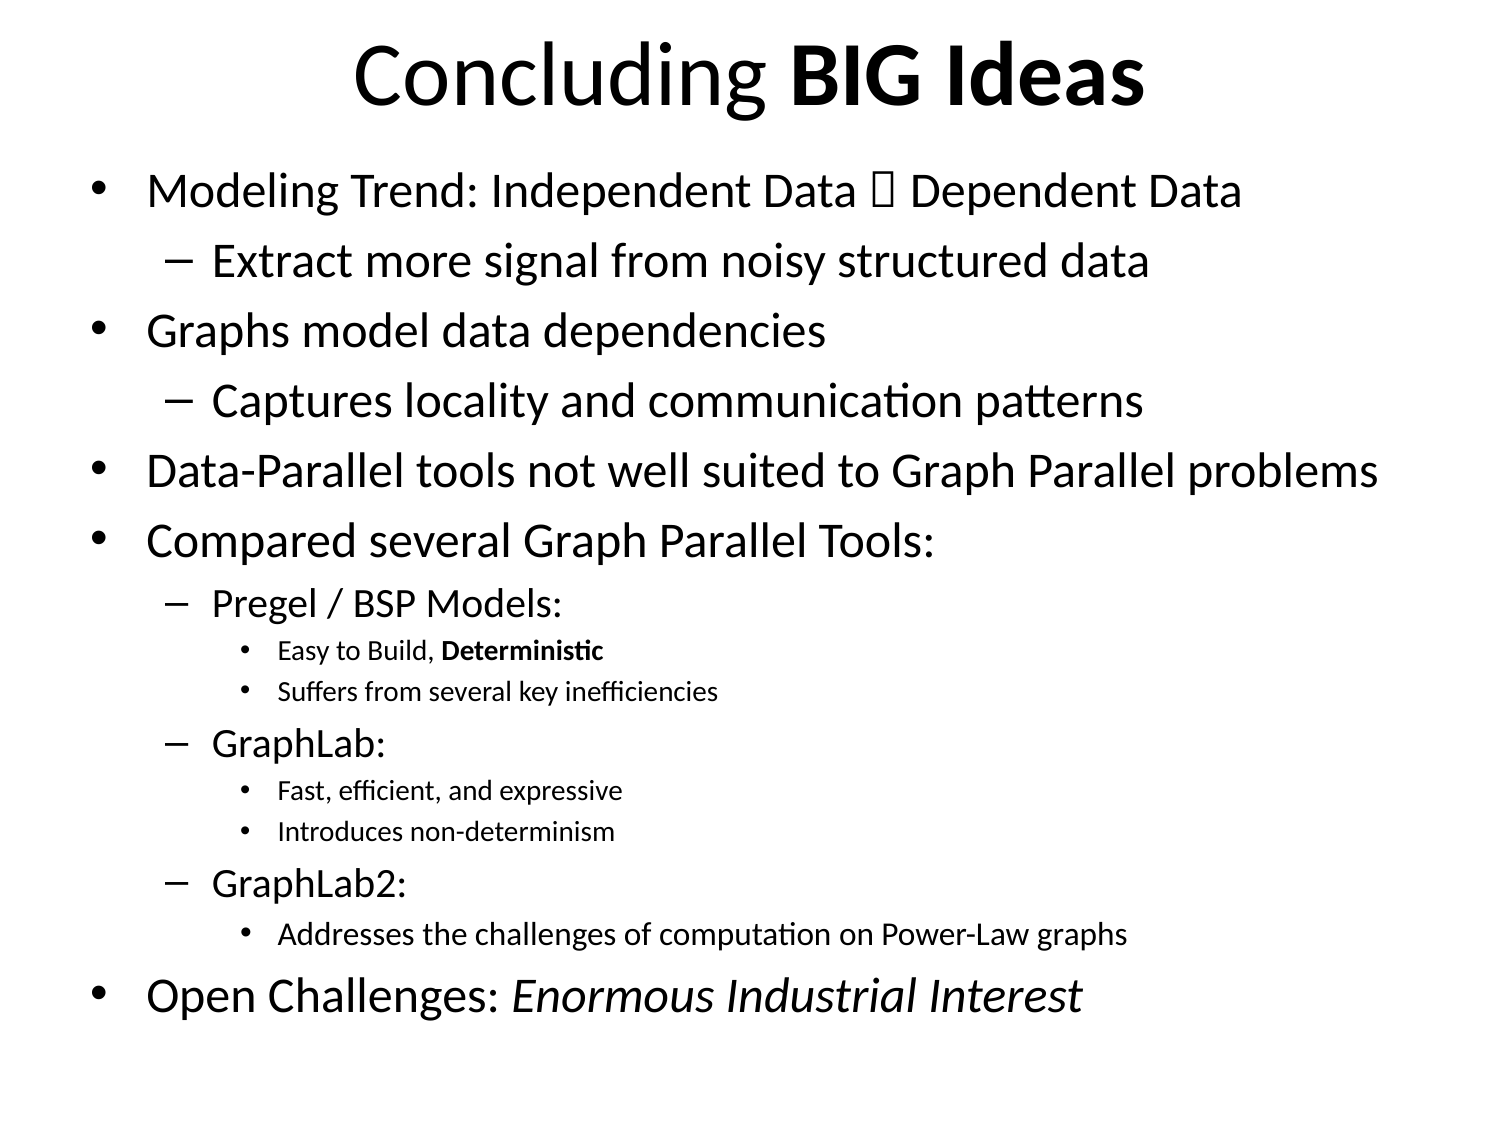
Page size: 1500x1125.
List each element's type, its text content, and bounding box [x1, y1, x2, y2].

title Concluding BIG Ideas [75, 0, 1425, 149]
list Modeling Trend: Independent Data  Dependent Data Extract more signal from noisy structured data Graphs model data dependencies Captures locality and communication patterns Data-Parallel tools not well suited to Graph Parallel problems Compared several Graph Parallel Tools: Pregel / BSP Models: Easy to Build, Deterministic Suffers from several key inefficiencies GraphLab: Fast, efficient, and expressive Introduces non-determinism GraphLab2: Addresses the challenges of computation on Power-Law graphs Open Challenges: Enormous Industrial Interest [75, 149, 1425, 1100]
